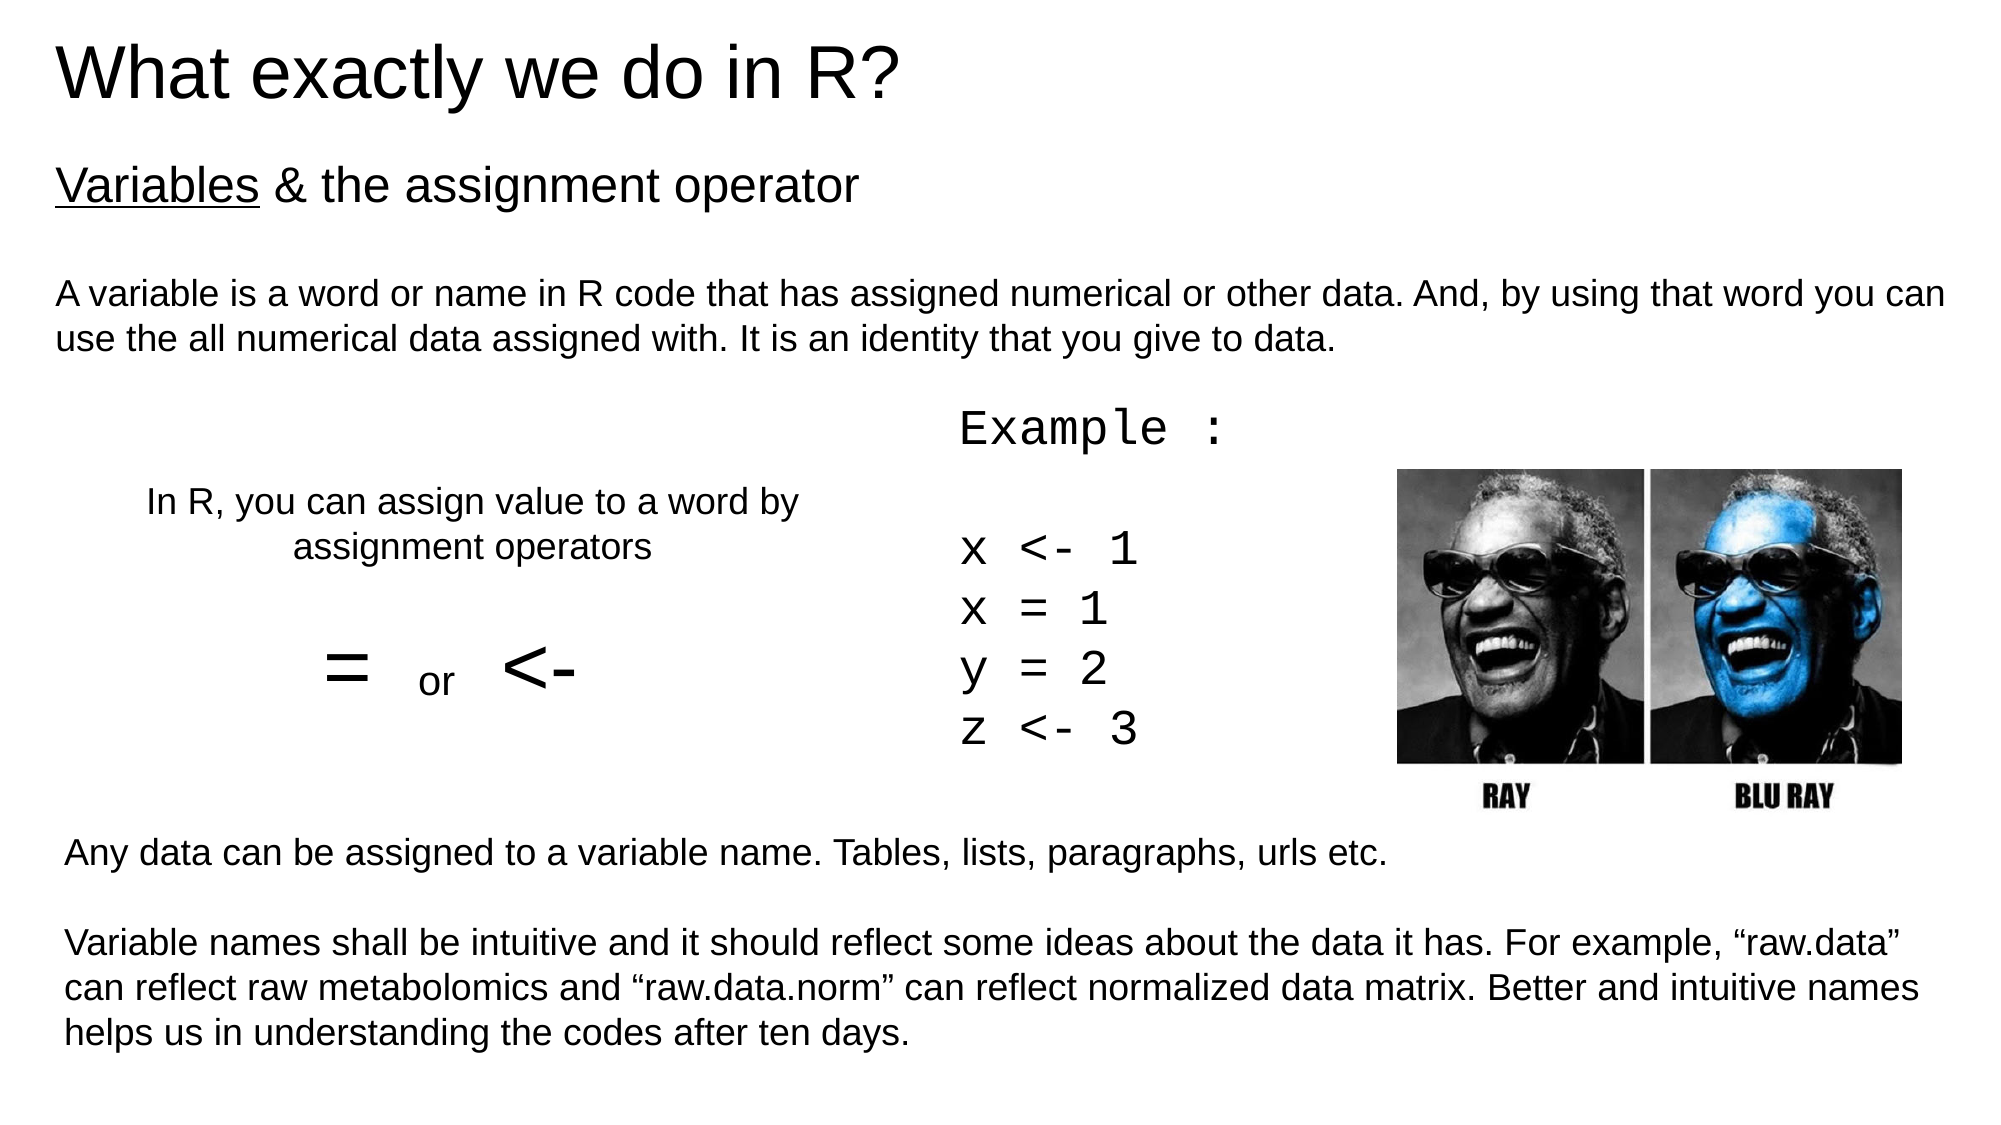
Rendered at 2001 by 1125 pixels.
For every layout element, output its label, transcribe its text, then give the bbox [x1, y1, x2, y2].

text_box In R, you can assign value to a word by assignment operators = or <- [35, 469, 911, 719]
text_box Variables & the assignment operator [40, 145, 983, 221]
text_box A variable is a word or name in R code that has assigned numerical or other data. And, by using that word you can use the all numerical data assigned with. It is an identity that you give to data. [40, 261, 1977, 366]
picture [1397, 469, 1902, 828]
text_box What exactly we do in R? [40, 16, 1058, 122]
text_box Any data can be assigned to a variable name. Tables, lists, paragraphs, urls etc. Variable names shall be intuitive and it should reflect some ideas about the data it has. For example, “raw.data” can reflect raw metabolomics and “raw.data.norm” can reflect normalized data matrix. Better and intuitive names helps us in understanding the codes after ten days. [49, 821, 1985, 1125]
text_box Example : x <- 1 x = 1 y = 2 z <- 3 [943, 387, 1304, 762]
